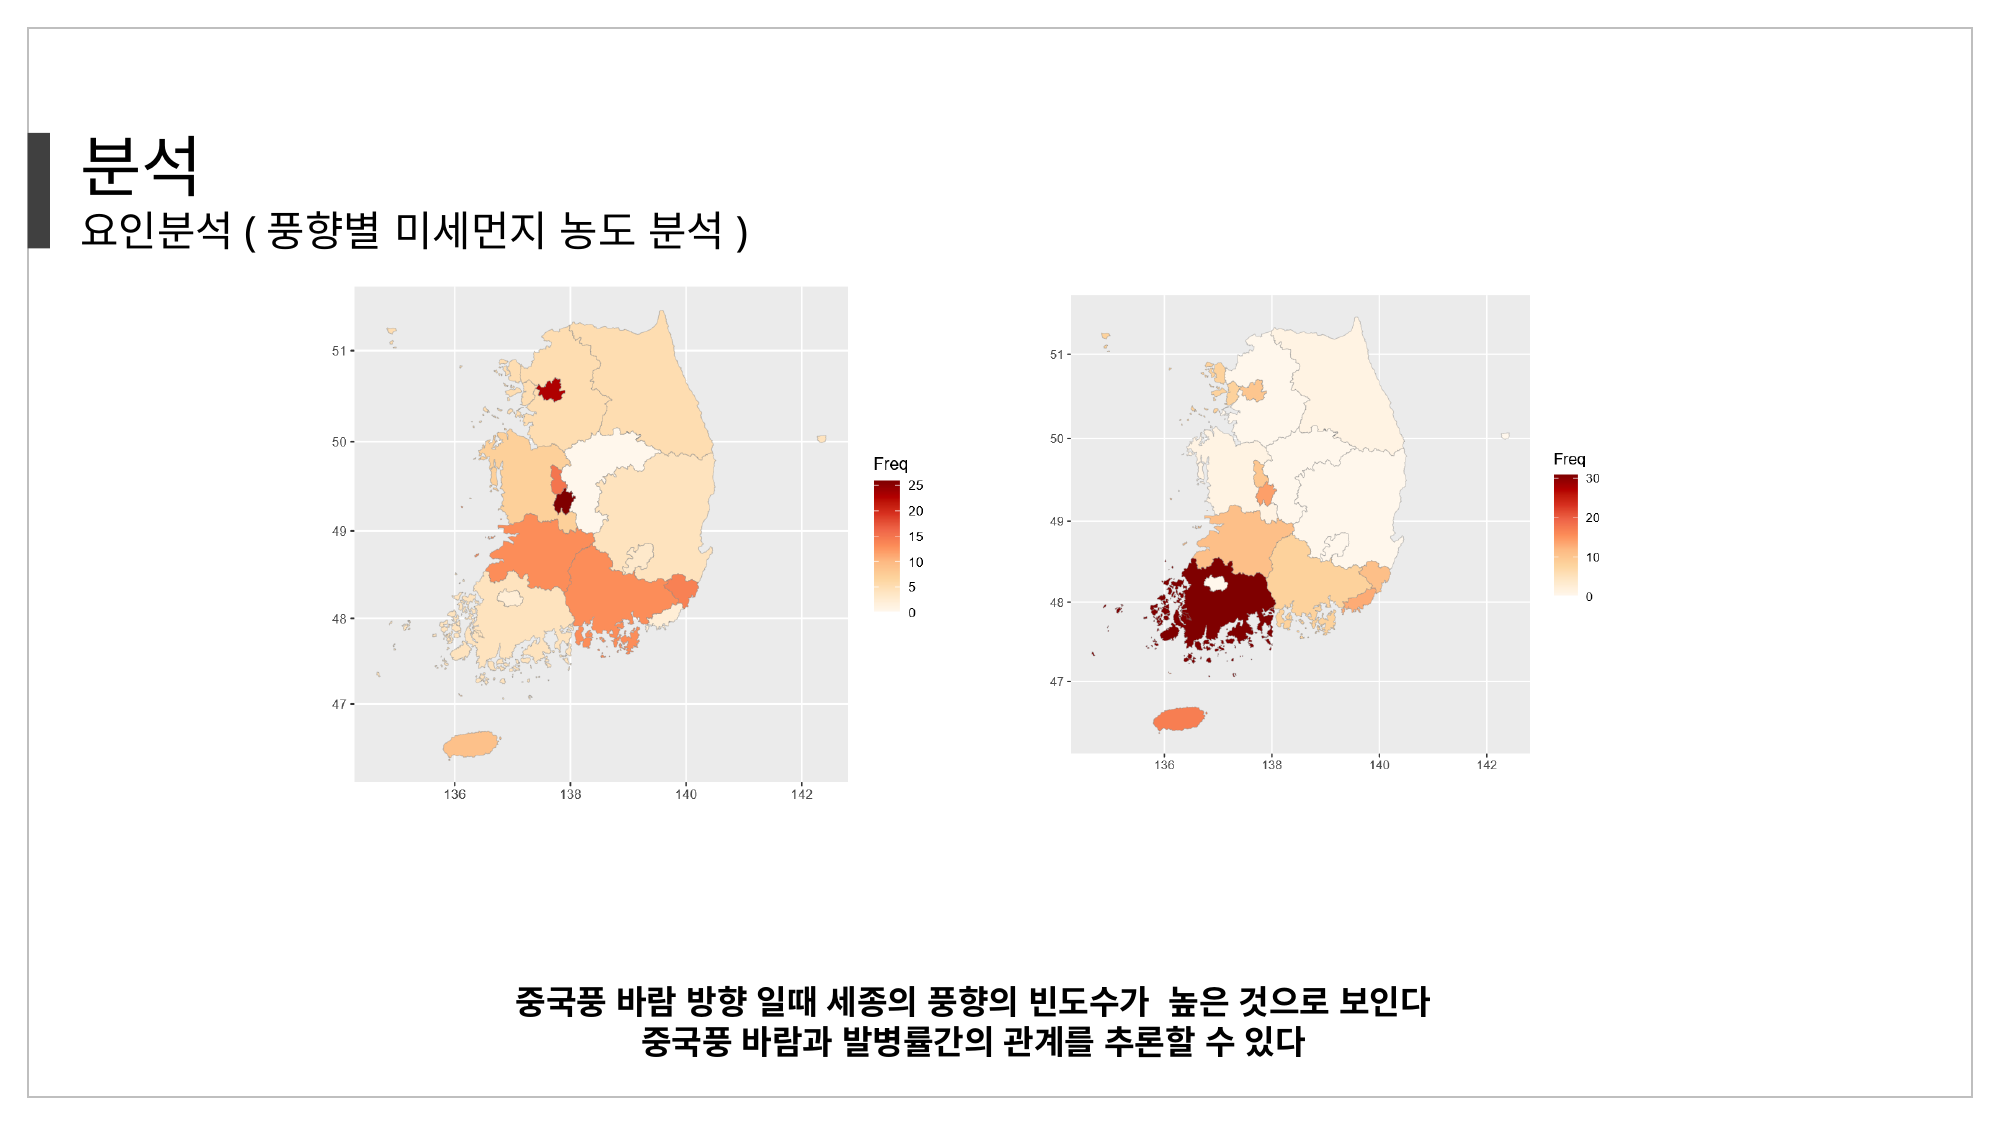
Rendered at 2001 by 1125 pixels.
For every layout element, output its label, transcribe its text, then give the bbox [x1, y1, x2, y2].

text_box [27, 132, 51, 249]
picture [324, 276, 930, 821]
text_box 중국풍 바람 방향 일때 세종의 풍향의 빈도수가 높은 것으로 보인다 중국풍 바람과 발병률간의 관계를 추론할 수 있다 [0, 973, 1948, 1069]
text_box [27, 27, 1973, 1098]
picture [1042, 288, 1606, 800]
text_box 분석 요인분석(풍향별 미세먼지 농도 분석) [65, 117, 863, 263]
